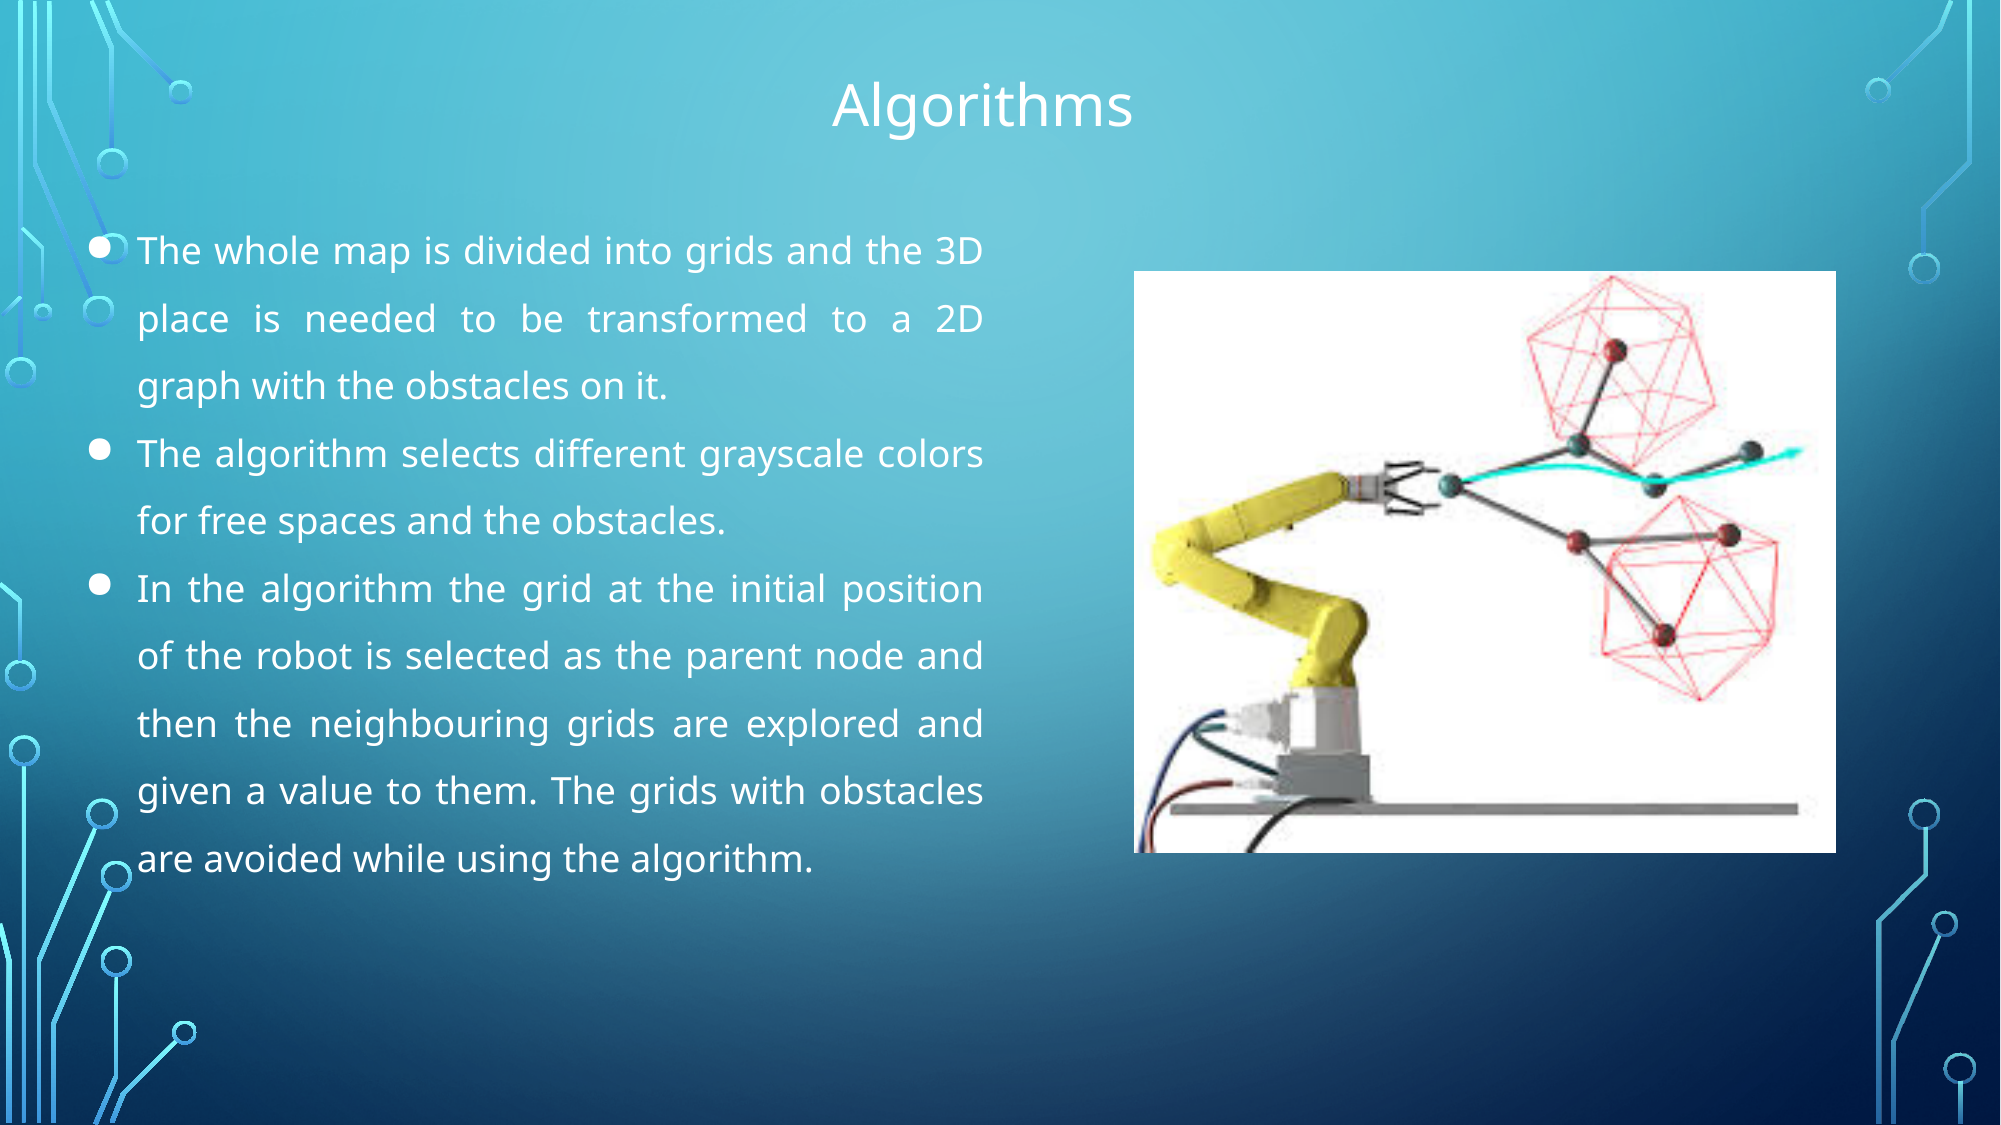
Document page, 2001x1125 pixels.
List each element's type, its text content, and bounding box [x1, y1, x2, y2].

text_box Algorithms [47, 60, 1920, 146]
picture [1134, 271, 1836, 854]
text_box The whole map is divided into grids and the 3D place is needed to be transformed to a 2D graph with the obstacles on it. The algorithm selects different grayscale colors for free spaces and the obstacles. In the algorithm the grid at the initial position of the robot is selected as the parent node and then the neighbouring grids are explored and given a value to them. The grids with obstacles are avoided while using the algorithm. [47, 197, 1000, 955]
